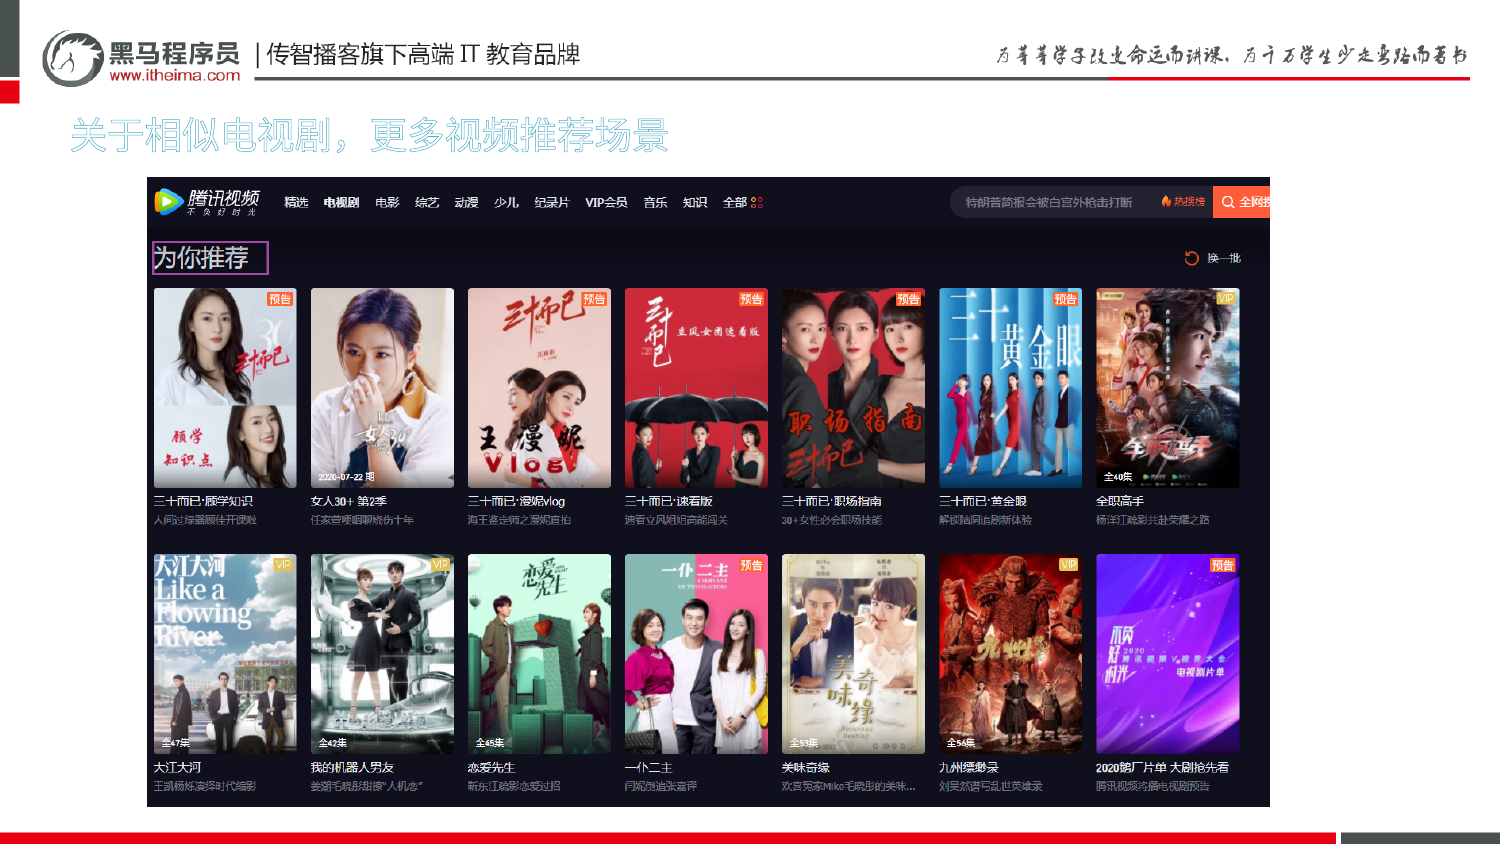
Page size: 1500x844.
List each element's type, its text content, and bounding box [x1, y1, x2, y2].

picture [0, 0, 1500, 844]
text_box 关于相似电视剧，更多视频推荐场景 [54, 104, 1408, 164]
